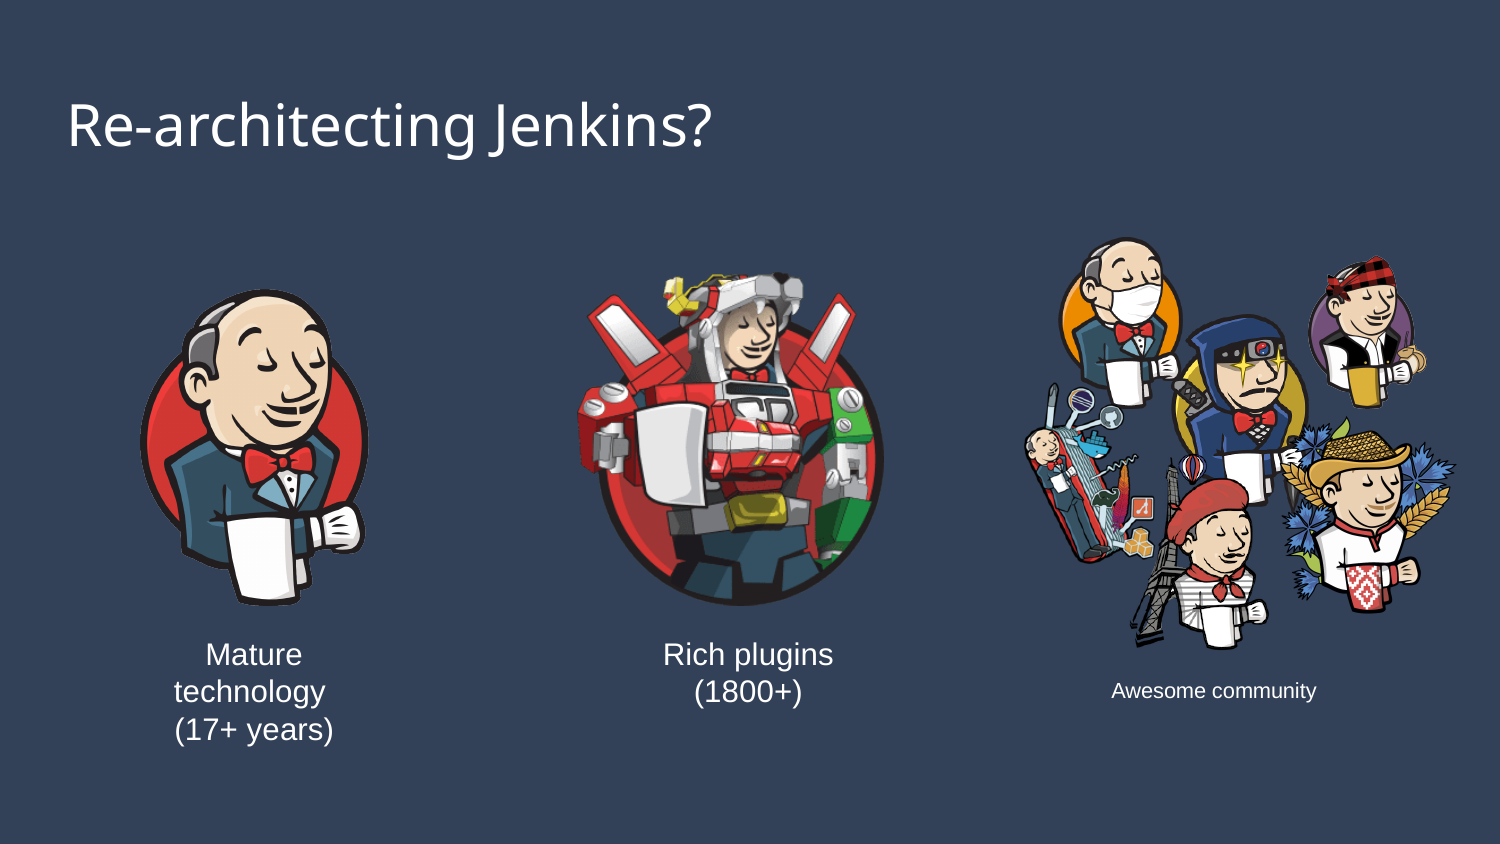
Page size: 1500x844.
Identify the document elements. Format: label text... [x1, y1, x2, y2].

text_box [1001, 237, 1459, 712]
title Re-architecting Jenkins? [51, 72, 1449, 167]
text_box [109, 289, 399, 718]
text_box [576, 272, 884, 718]
